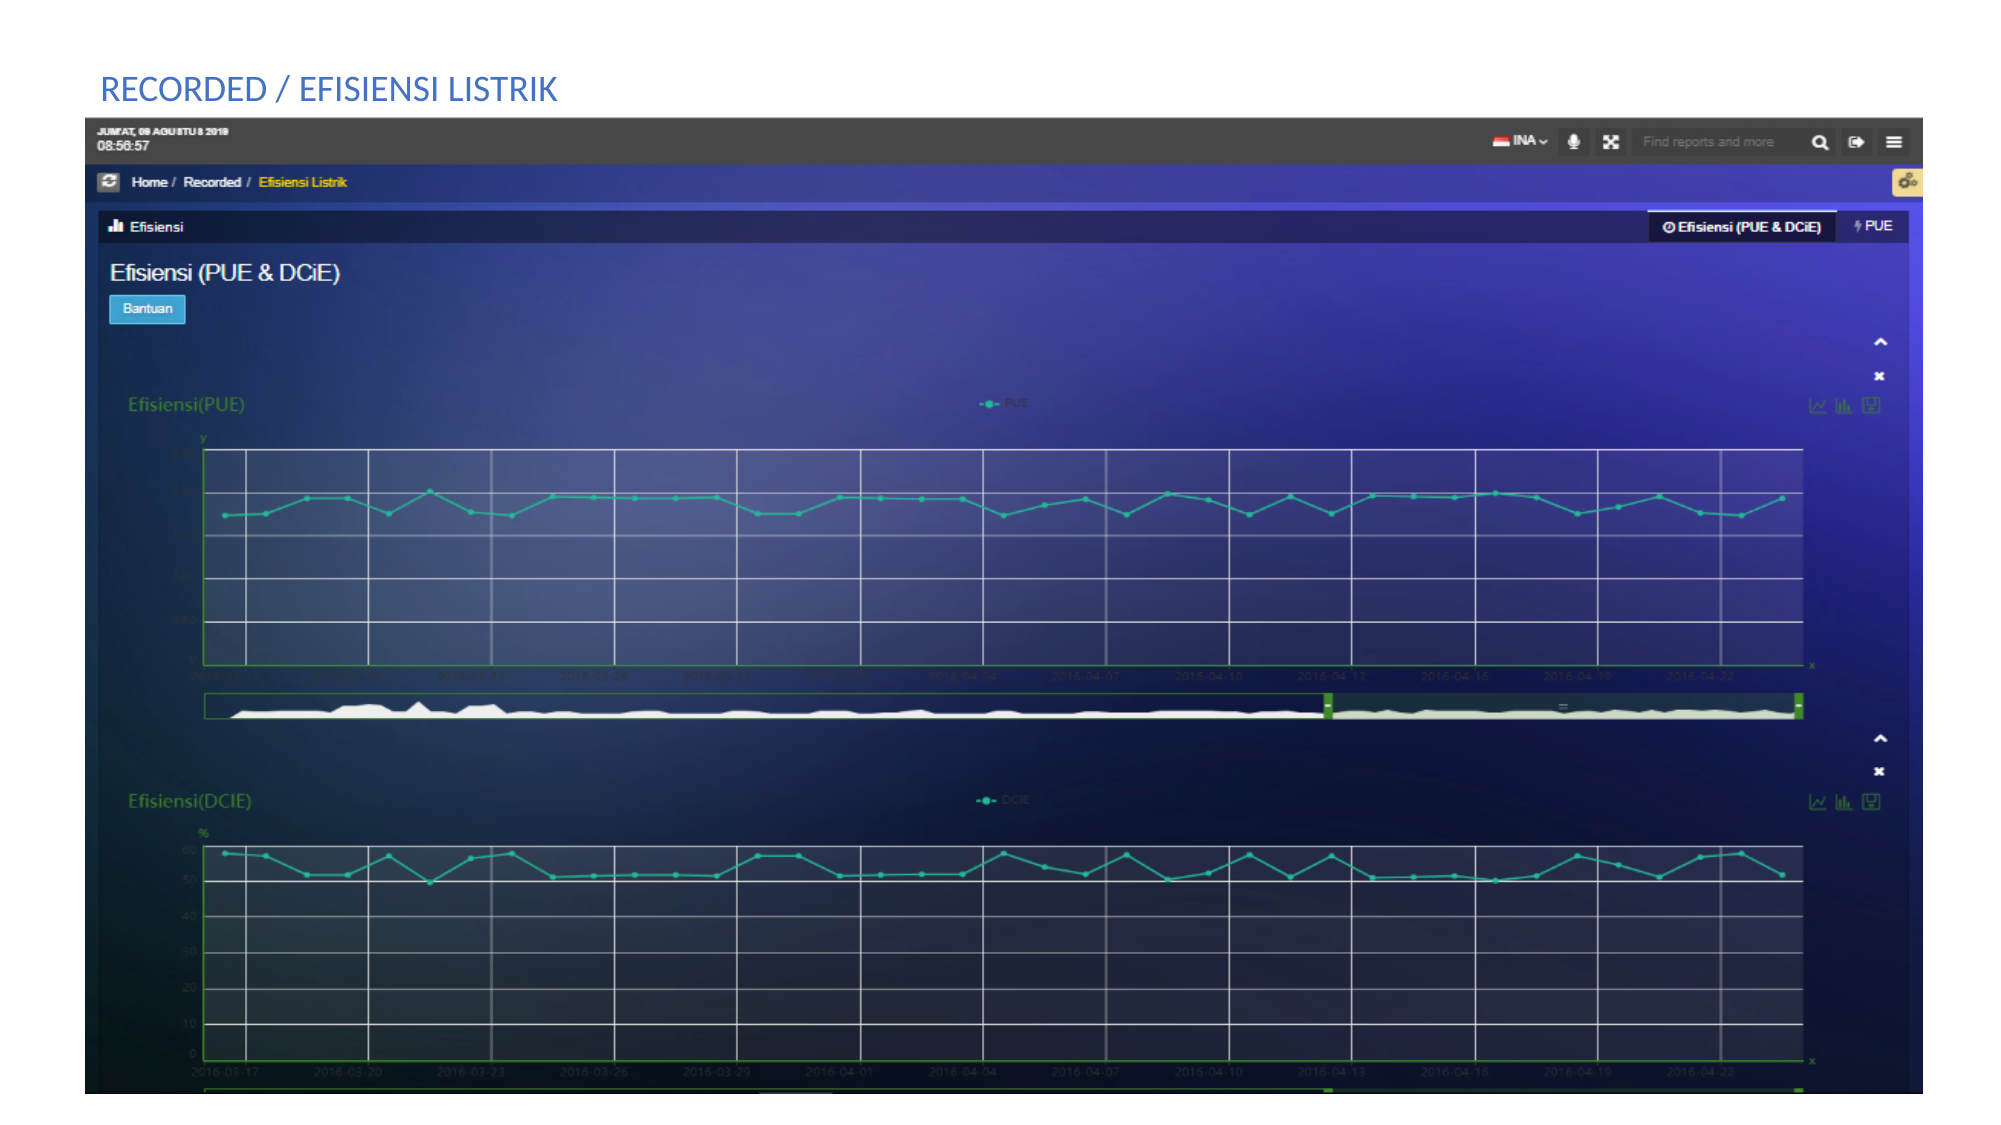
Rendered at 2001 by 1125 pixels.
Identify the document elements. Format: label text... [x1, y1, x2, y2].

text_box RECORDED / EFISIENSI LISTRIK [85, 56, 1746, 117]
picture [85, 117, 1923, 1094]
